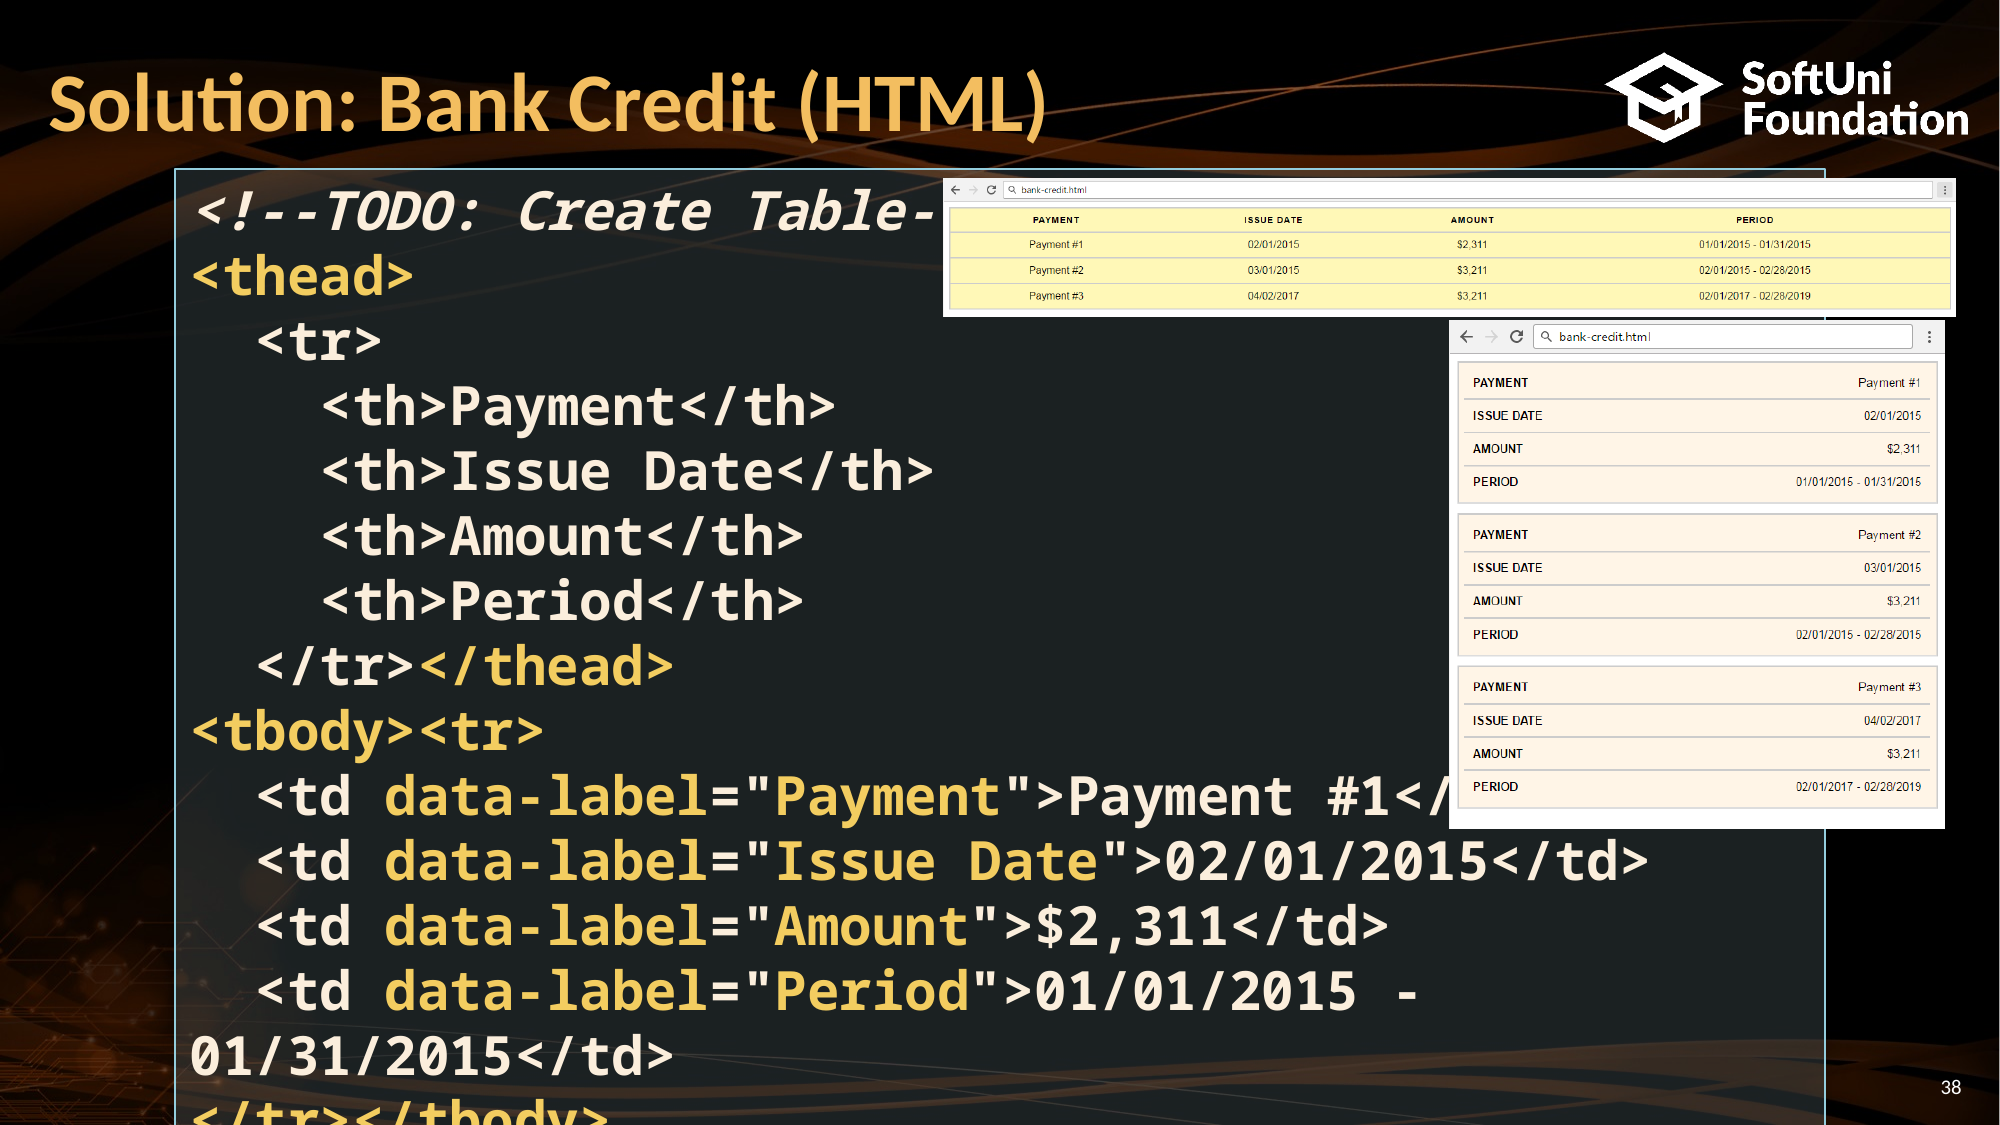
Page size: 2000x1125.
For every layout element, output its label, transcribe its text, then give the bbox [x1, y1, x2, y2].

text_box <number> [1897, 1070, 1968, 1103]
text_box Solution: Bank Credit (HTML) [30, 6, 1602, 189]
picture [0, 0, 2000, 1125]
text_box <!--TODO: Create Table--> <thead> <tr> <th>Payment</th> <th>Issue Date</th> <th>Amount</th> <th>Period</th> </tr></thead> <tbody><tr> <td data-label="Payment">Payment #1</td> <td data-label="Issue Date">02/01/2015</td> <td data-label="Amount">$2,311</td> <td data-label="Period">01/01/2015 - 01/31/2015</td> </tr></tbody> [174, 169, 1825, 1125]
